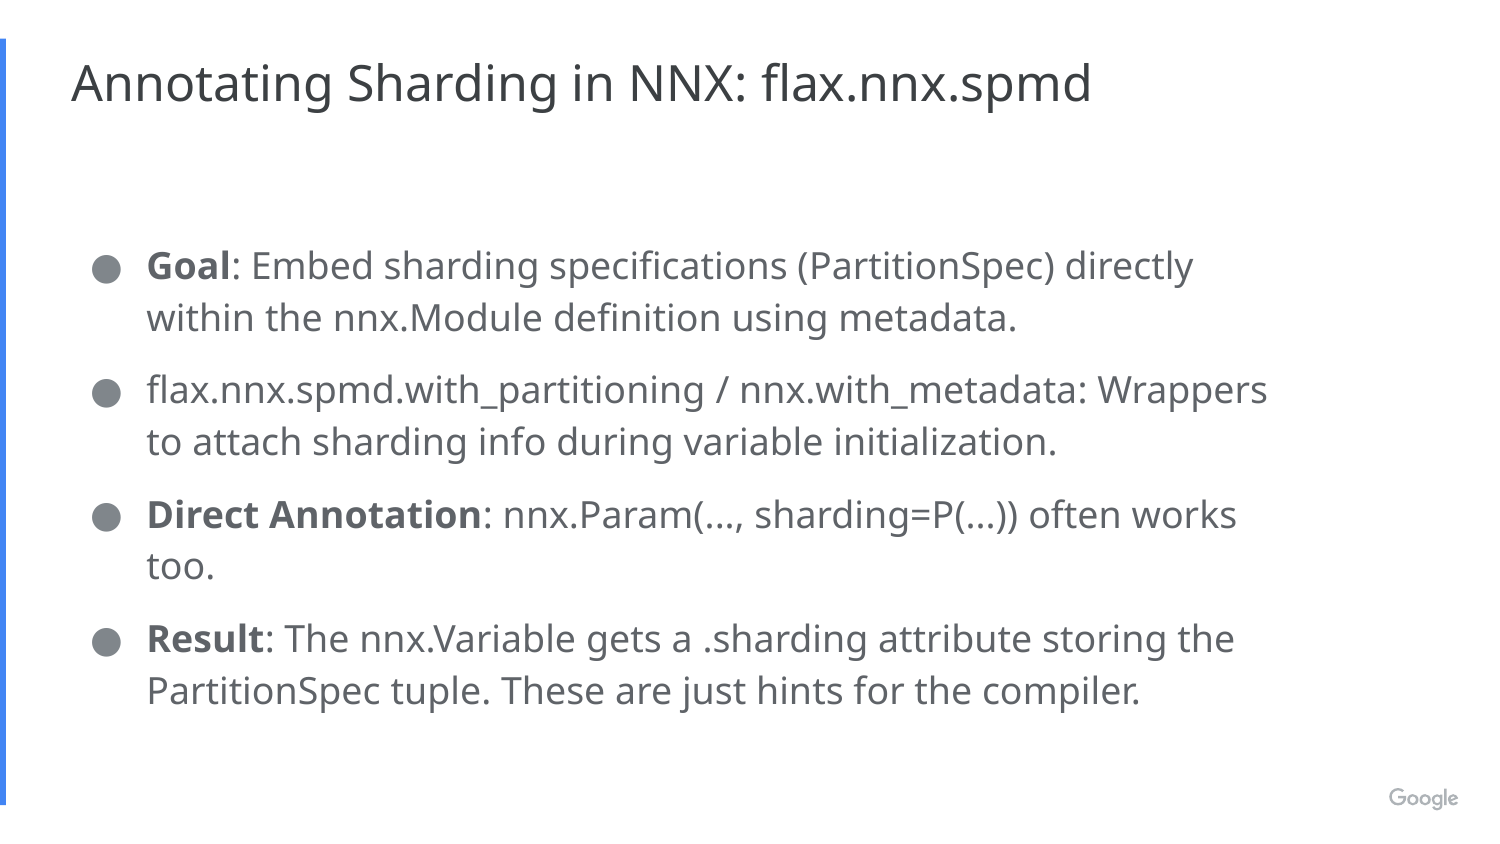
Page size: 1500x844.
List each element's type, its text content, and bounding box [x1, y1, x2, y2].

title Annotating Sharding in NNX: flax.nnx.spmd [56, 43, 1336, 215]
list Goal: Embed sharding specifications (PartitionSpec) directly within the nnx.Module definition using metadata. flax.nnx.spmd.with_partitioning / nnx.with_metadata: Wrappers to attach sharding info during variable initialization. Direct Annotation: nnx.Param(..., sharding=P(...)) often works too. Result: The nnx.Variable gets a .sharding attribute storing the PartitionSpec tuple. These are just hints for the compiler. [56, 220, 1324, 727]
